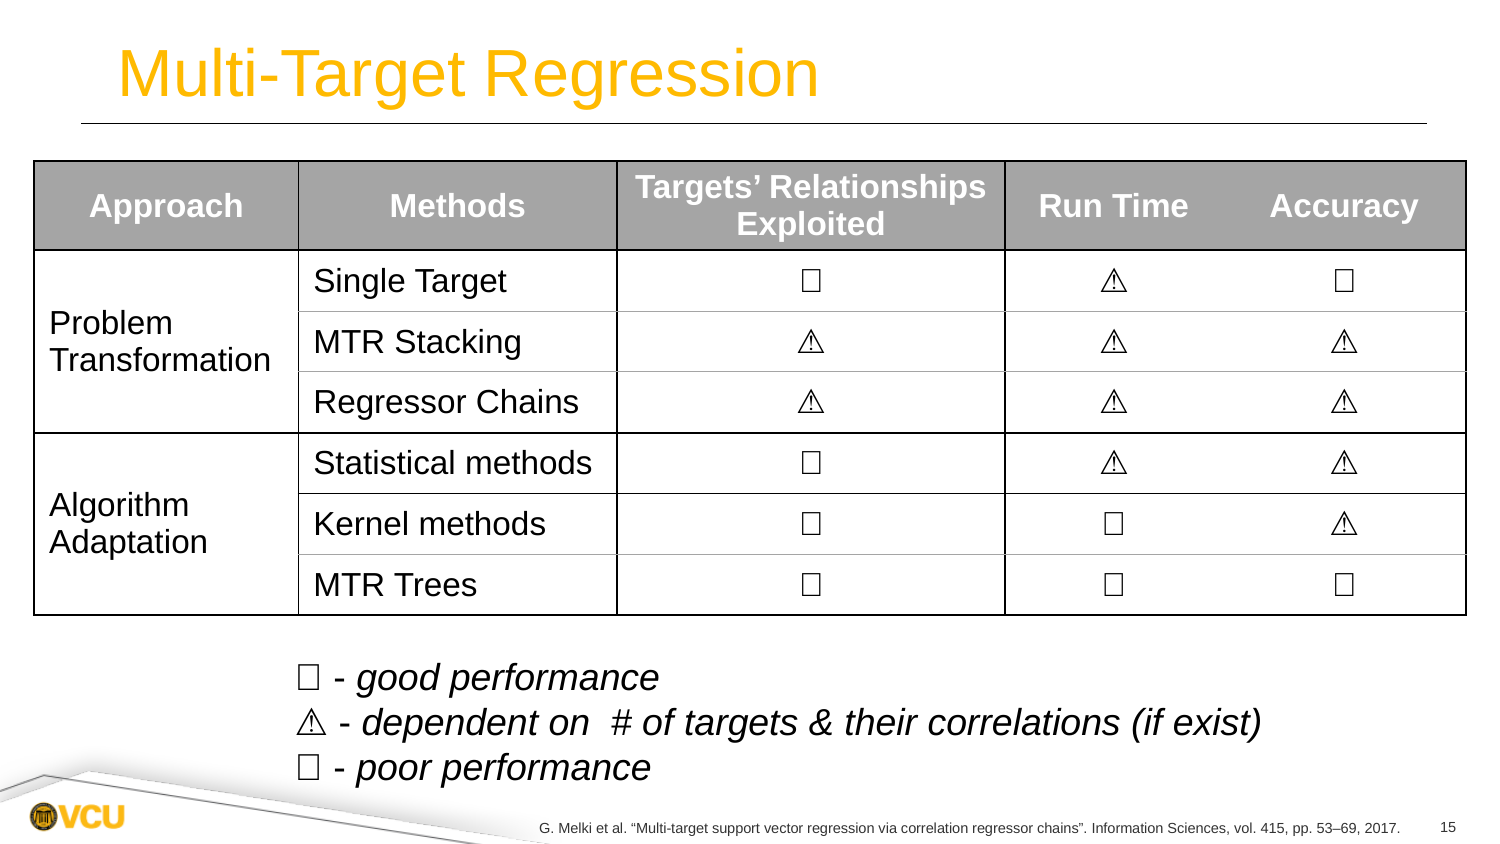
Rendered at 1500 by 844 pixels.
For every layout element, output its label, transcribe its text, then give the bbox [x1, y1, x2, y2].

table_cell MTR Trees [299, 555, 616, 614]
table_cell Single Target [299, 251, 616, 311]
table_cell ✅ [1223, 555, 1465, 614]
table_cell ✅ [618, 434, 1004, 493]
table_cell ❌ [618, 251, 1004, 311]
table_cell ✅ [1223, 251, 1465, 311]
table_cell ⚠️ [618, 372, 1004, 432]
table_cell ⚠️ [1223, 494, 1465, 554]
table_cell Algorithm Adaptation [35, 434, 298, 614]
table_cell ⚠️ [1223, 434, 1465, 493]
table_header Accuracy [1223, 162, 1465, 249]
table_cell ✅ [1006, 555, 1223, 614]
table_cell ⚠️ [1006, 251, 1223, 311]
table_cell ⚠️ [1006, 312, 1223, 371]
title Multi-Target Regression [103, 31, 1397, 137]
table_cell Kernel methods [299, 494, 616, 554]
text_box ✅ - good performance ⚠️ - dependent on # of targets & their correlations (if exist) ❌ - poor performance [279, 645, 1310, 796]
table_cell ⚠️ [1006, 434, 1223, 493]
slide_number 15 [1400, 813, 1472, 841]
table_cell Problem Transformation [35, 251, 298, 432]
table_header Run Time [1006, 162, 1223, 249]
table_cell ✅ [1006, 494, 1223, 554]
table_cell ✅ [618, 555, 1004, 614]
table_cell ⚠️ [618, 312, 1004, 371]
table_header Methods [299, 162, 616, 249]
table_header Targets’ Relationships Exploited [618, 162, 1004, 249]
table_cell ⚠️ [1223, 312, 1465, 371]
table_cell ✅ [618, 494, 1004, 554]
table_cell MTR Stacking [299, 312, 616, 371]
footer G. Melki et al. “Multi-target support vector regression via correlation regressor chains”. Information Sciences, vol. 415, pp. 53–69, 2017. [524, 813, 1436, 844]
table_cell Statistical methods [299, 434, 616, 493]
table_cell Regressor Chains [299, 372, 616, 432]
table_cell ⚠️ [1223, 372, 1465, 432]
table_header Approach [35, 162, 298, 249]
table_cell ⚠️ [1006, 372, 1223, 432]
